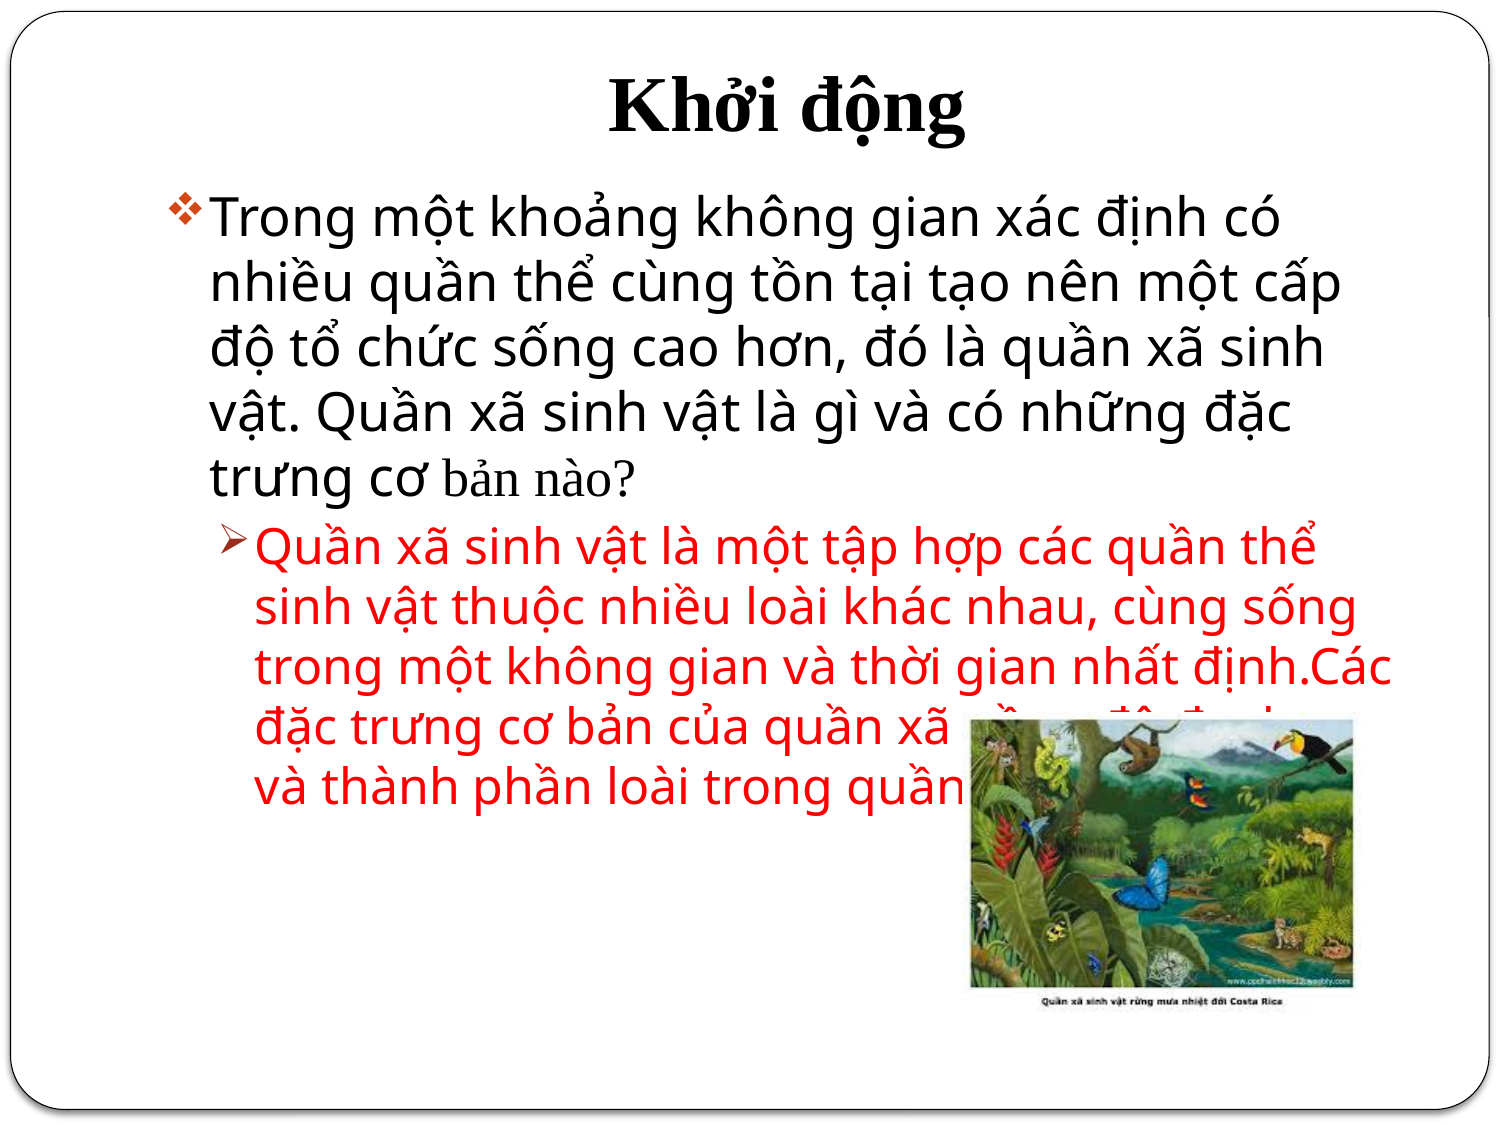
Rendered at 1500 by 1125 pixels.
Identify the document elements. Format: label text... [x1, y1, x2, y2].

list Trong một khoảng không gian xác định có nhiều quần thể cùng tồn tại tạo nên một cấp độ tổ chức sống cao hơn, đó là quần xã sinh vật. Quần xã sinh vật là gì và có những đặc trưng cơ bản nào? Quần xã sinh vật là một tập hợp các quần thể sinh vật thuộc nhiều loài khác nhau, cùng sống trong một không gian và thời gian nhất định.Các đặc trưng cơ bản của quần xã gồm: độ đa dạng và thành phần loài trong quần xã. [150, 174, 1425, 988]
picture [962, 712, 1362, 1023]
title Khởi động [150, 45, 1425, 163]
